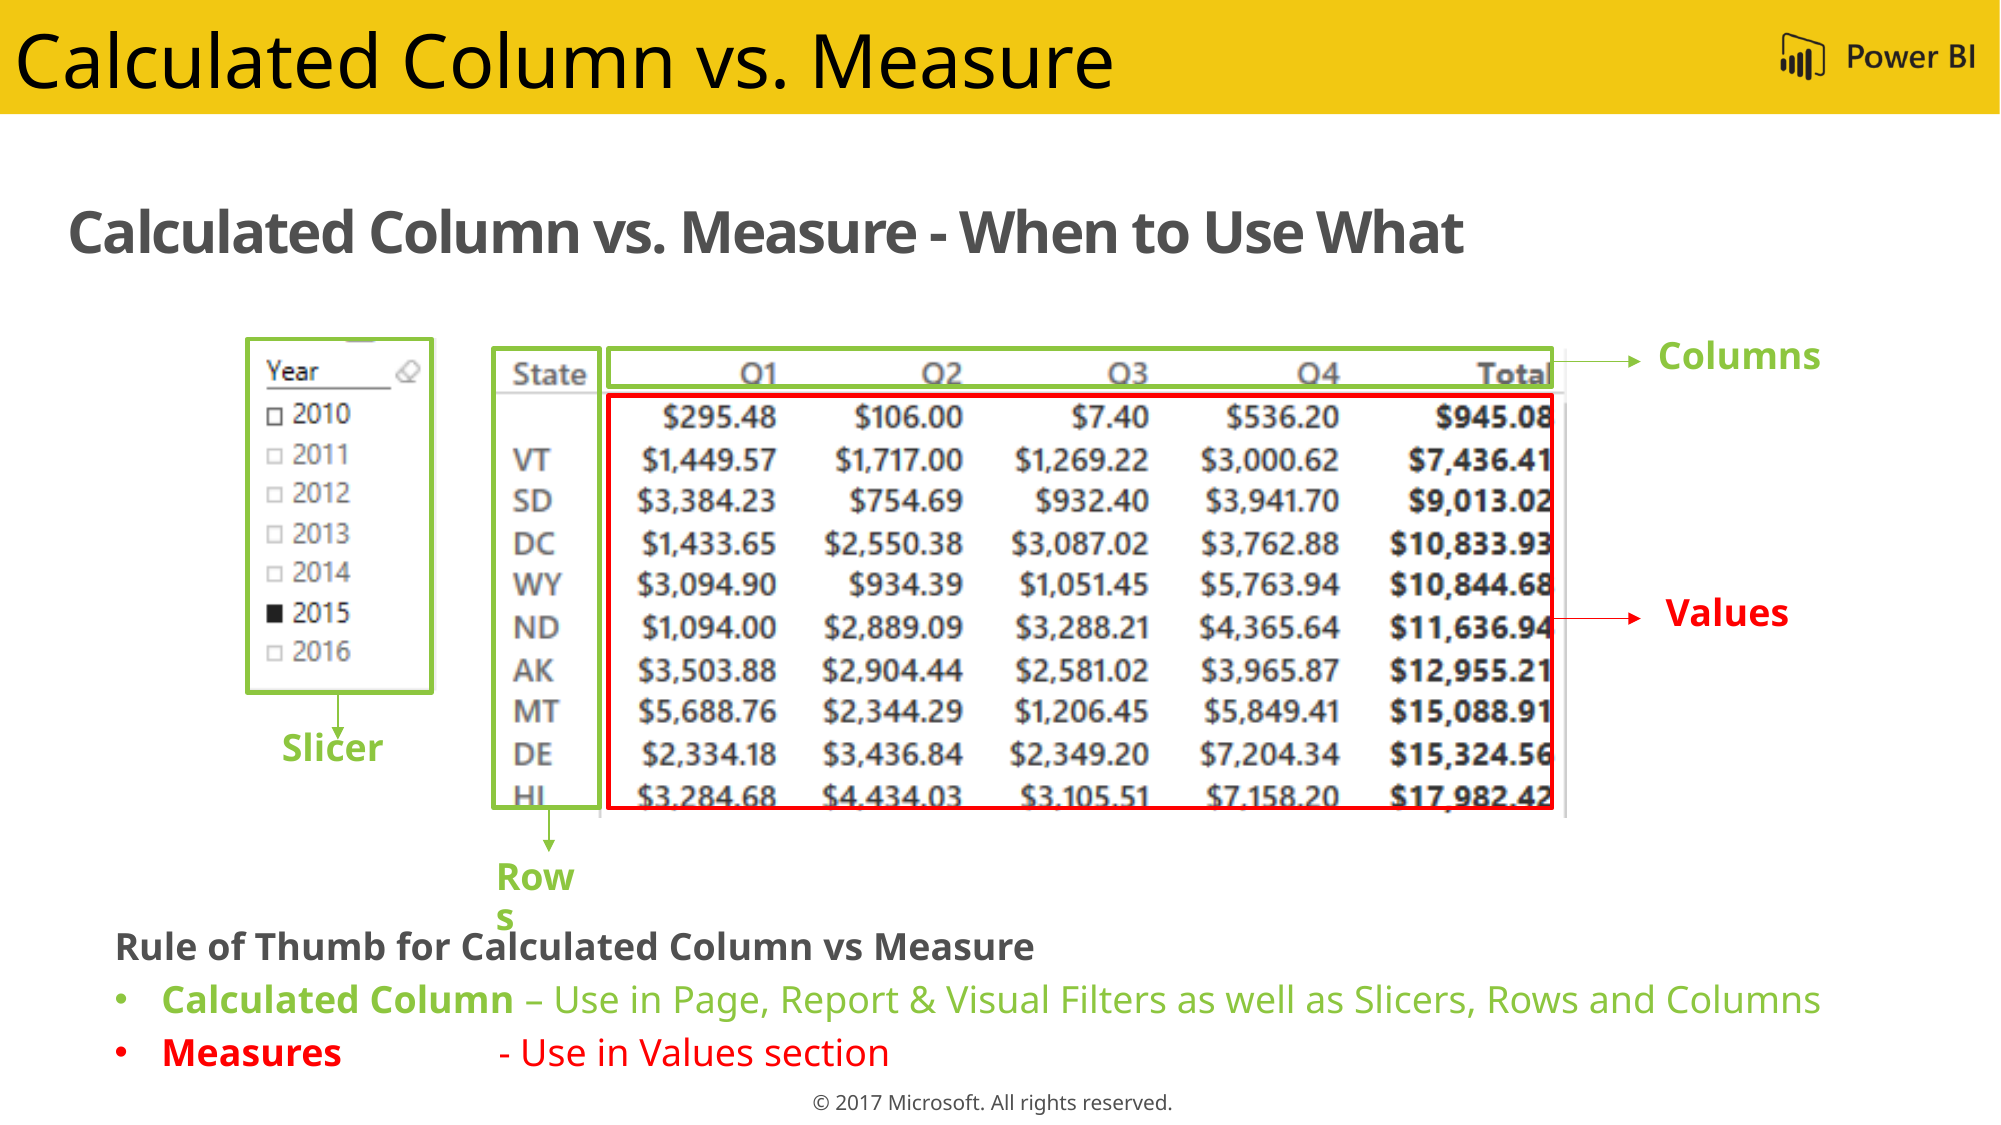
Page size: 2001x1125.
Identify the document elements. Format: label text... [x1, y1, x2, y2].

footer © 2017 Microsoft. All rights reserved. [663, 1084, 1338, 1122]
text_box Values [1635, 573, 1879, 655]
picture [1768, 23, 1985, 91]
title Calculated Column vs. Measure - When to Use What [43, 188, 1956, 275]
text_box [0, 0, 2000, 115]
picture [246, 338, 1567, 818]
text_box Calculated Column vs. Measure [0, 5, 1879, 111]
text_box Rule of Thumb for Calculated Column vs Measure Calculated Column – Use in Page, Report & Visual Filters as well as Slicers, Rows and Columns Measures - Use in Values section [99, 920, 1900, 1082]
text_box Columns [1627, 317, 1872, 399]
text_box Rows [465, 834, 622, 920]
